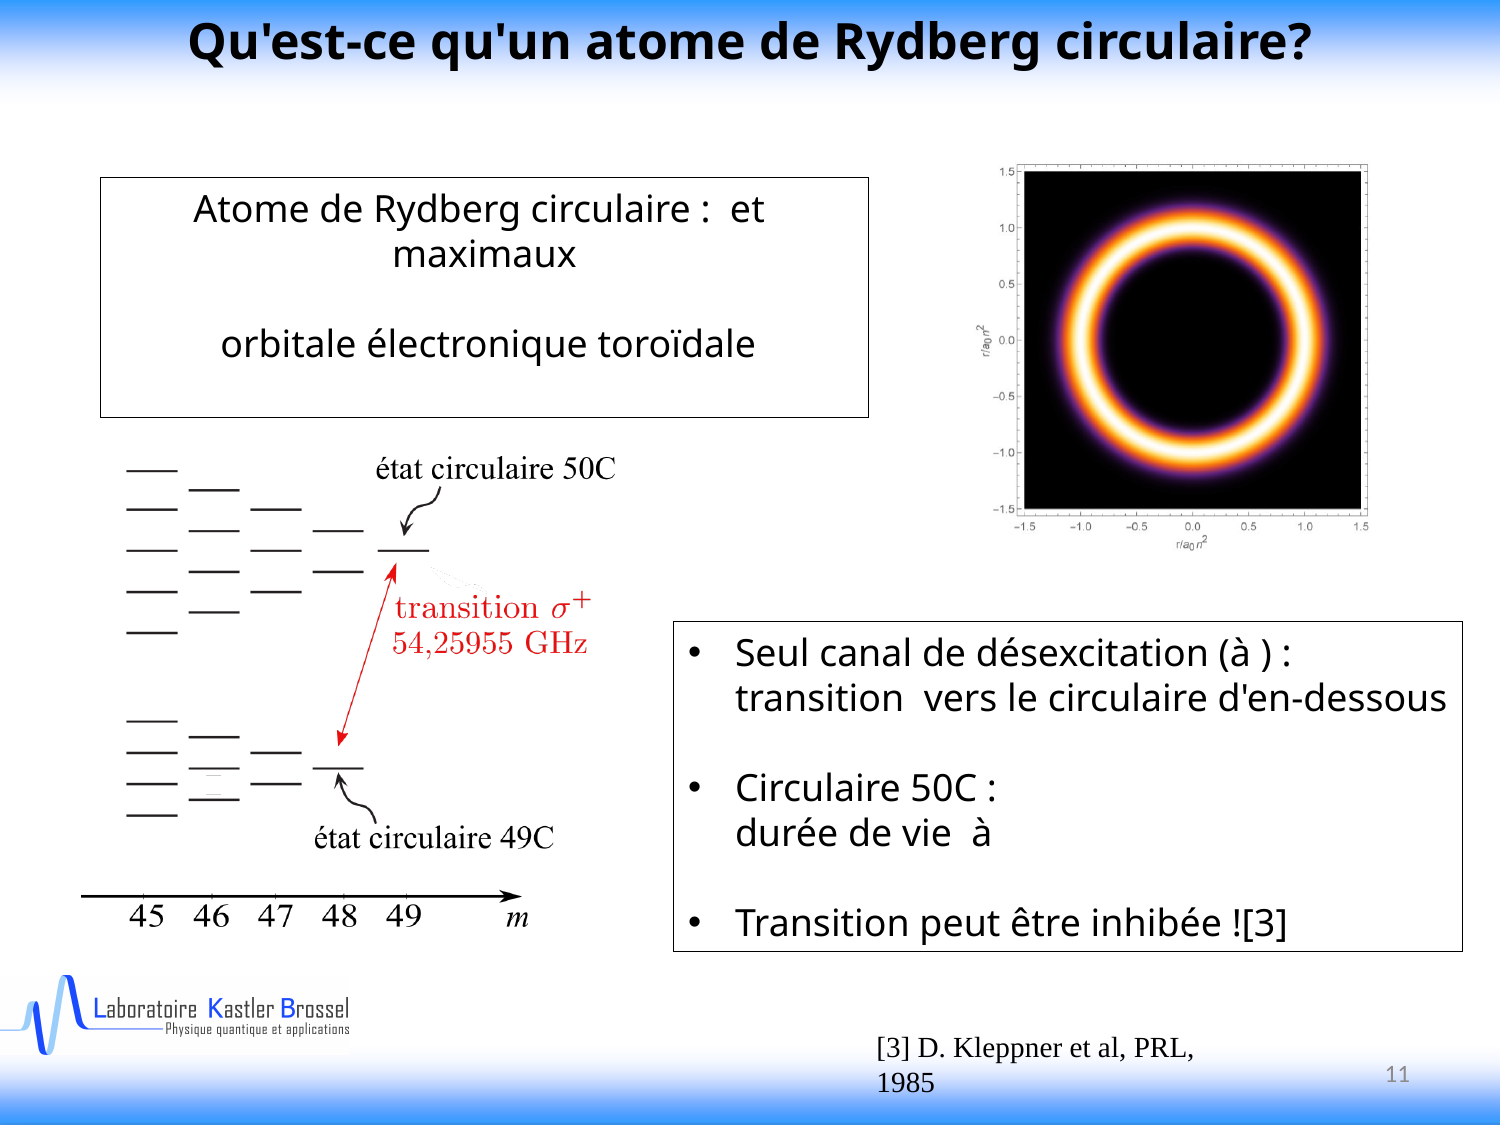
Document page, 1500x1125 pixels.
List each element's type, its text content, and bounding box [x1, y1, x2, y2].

slide_number 11 [1275, 1042, 1425, 1103]
text_box [3] D. Kleppner et al, PRL, 1985 [861, 1021, 1275, 1106]
title Qu'est-ce qu'un atome de Rydberg circulaire? [0, 0, 1500, 79]
picture [0, 79, 1500, 1125]
